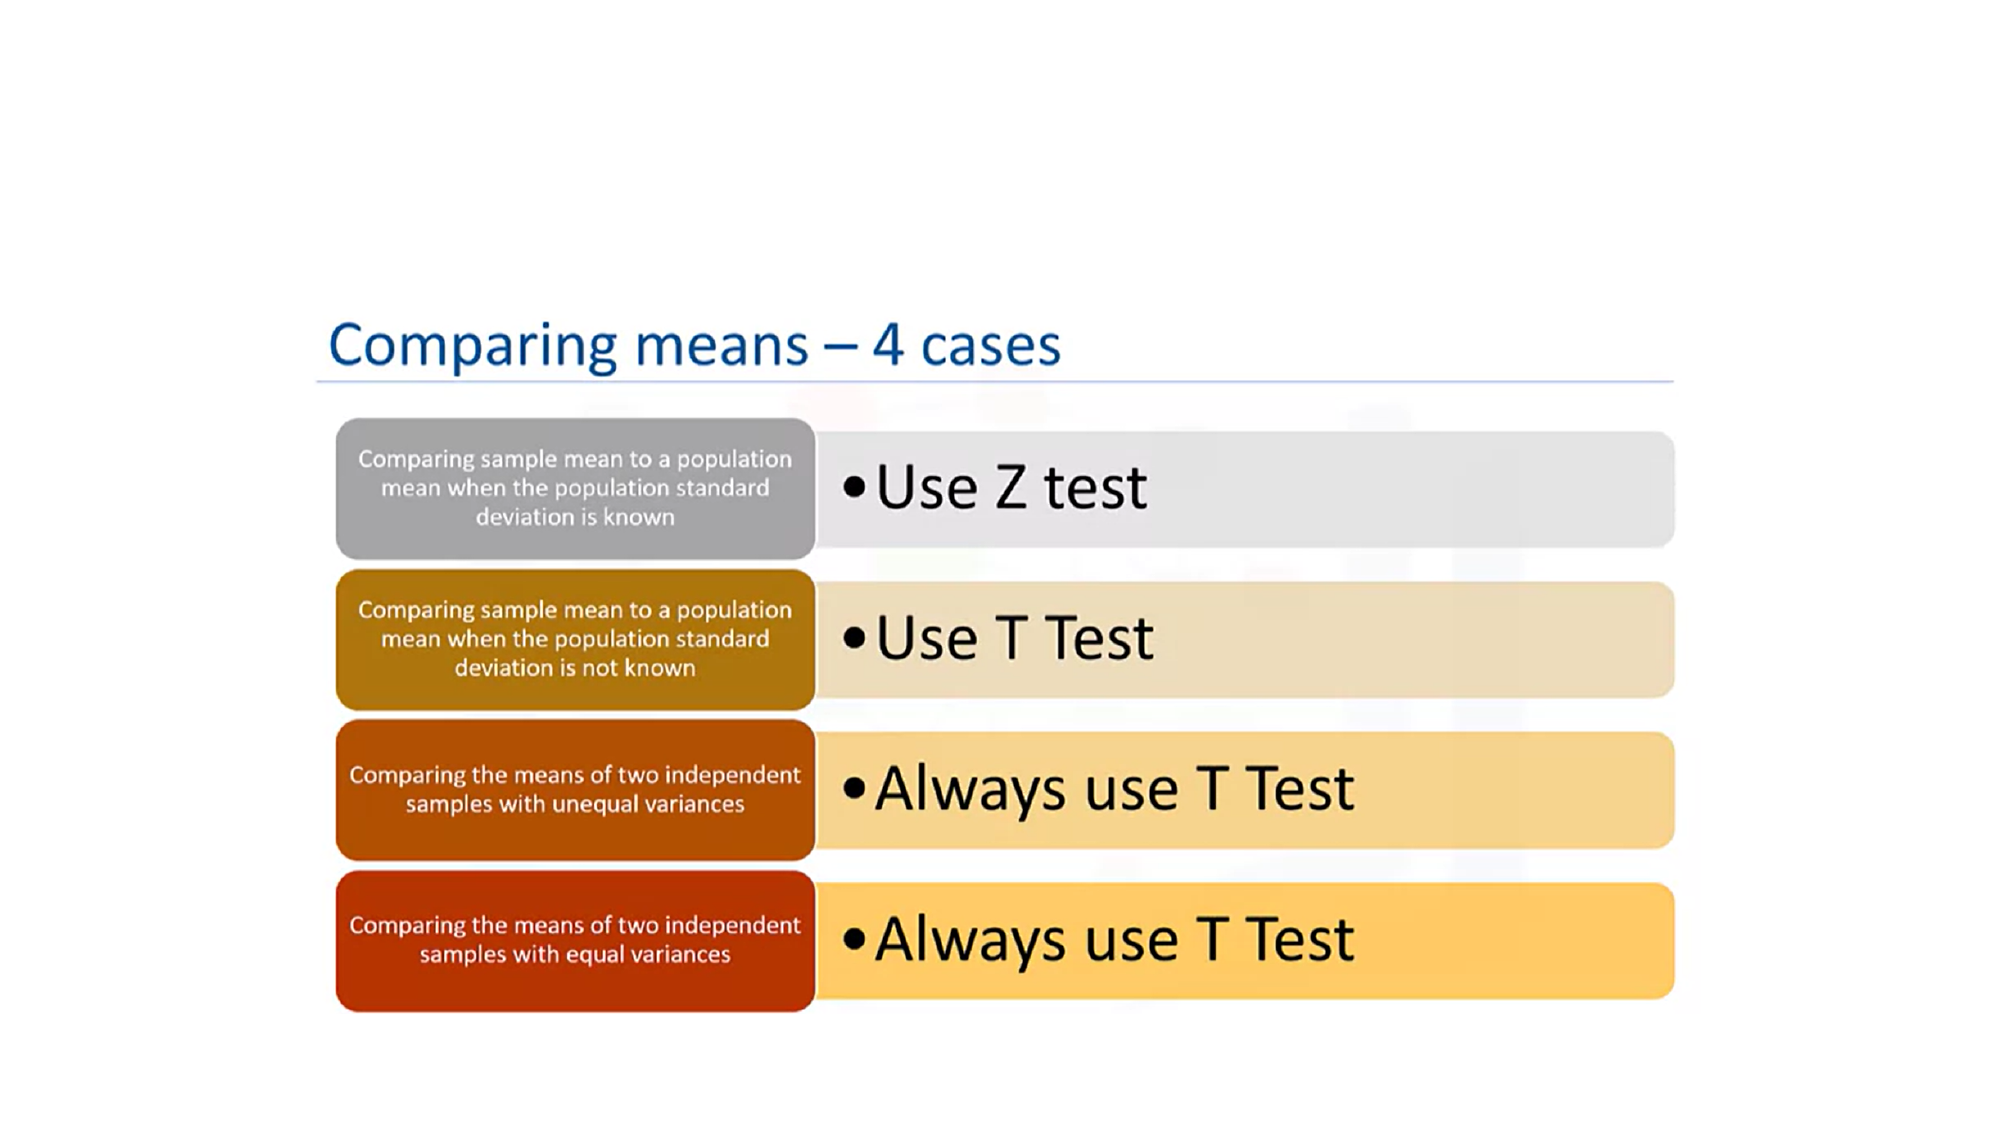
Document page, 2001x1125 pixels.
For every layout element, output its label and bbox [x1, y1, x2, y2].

list [294, 298, 1706, 1014]
